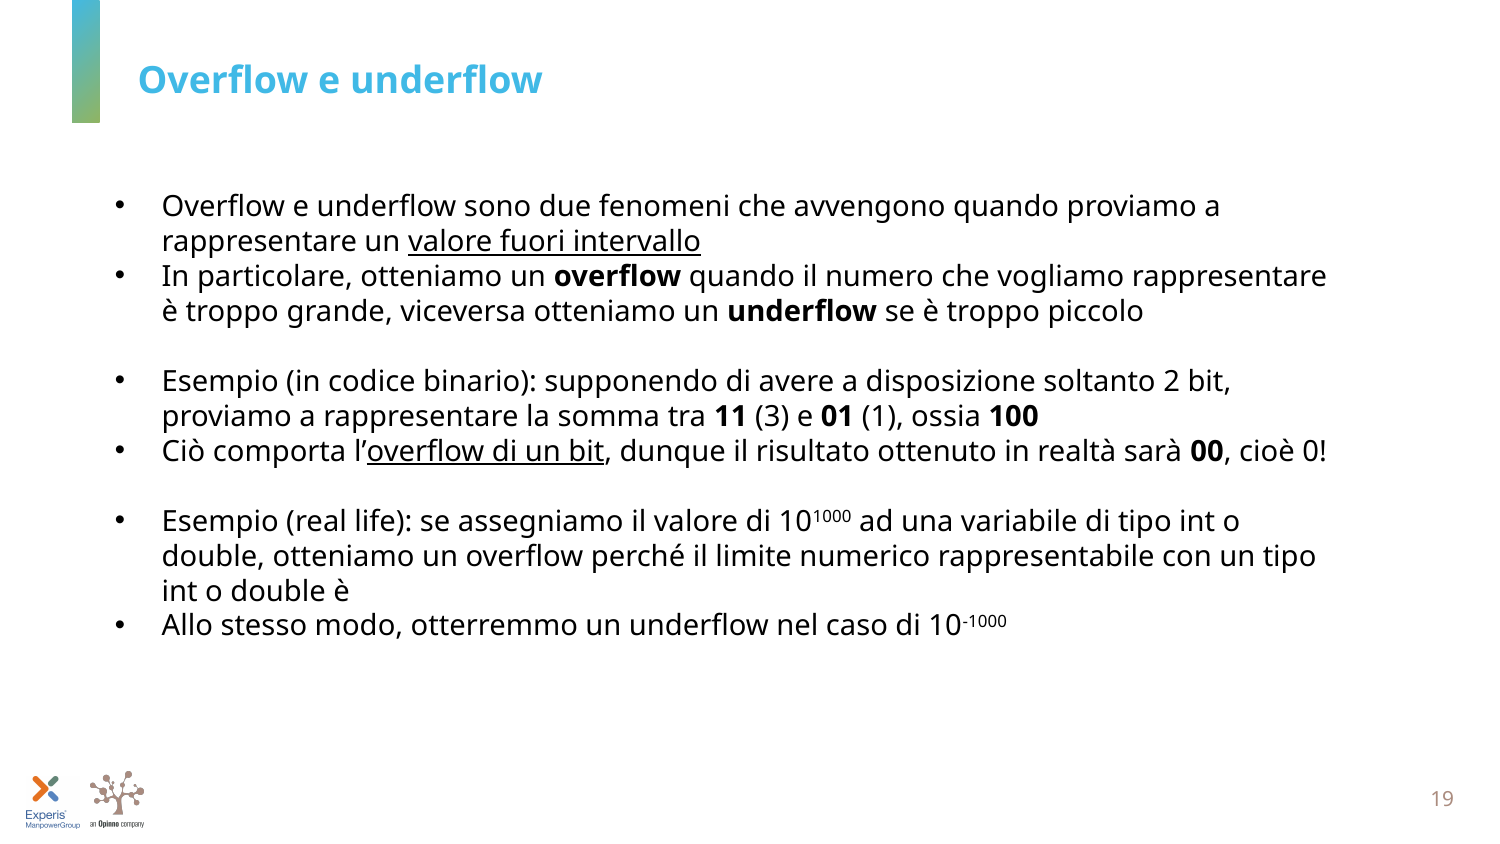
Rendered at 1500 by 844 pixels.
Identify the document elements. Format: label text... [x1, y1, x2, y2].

picture [90, 771, 144, 829]
text_box Overflow e underflow sono due fenomeni che avvengono quando proviamo a rappresentare un valore fuori intervallo In particolare, otteniamo un overflow quando il numero che vogliamo rappresentare è troppo grande, viceversa otteniamo un underflow se è troppo piccolo Esempio (in codice binario): supponendo di avere a disposizione soltanto 2 bit, proviamo a rappresentare la somma tra 11 (3) e 01 (1), ossia 100 Ciò comporta l’overflow di un bit, dunque il risultato ottenuto in realtà sarà 00, cioè 0! Esempio (real life): se assegniamo il valore di 101000 ad una variabile di tipo int o double, otteniamo un overflow perché il limite numerico rappresentabile con un tipo int o double è Allo stesso modo, otterremmo un underflow nel caso di 10-1000 [99, 179, 1348, 773]
picture [25, 776, 80, 830]
text_box Overflow e underflow [126, 34, 1385, 123]
text_box ‹#› [1384, 781, 1500, 818]
text_box [72, 0, 100, 123]
